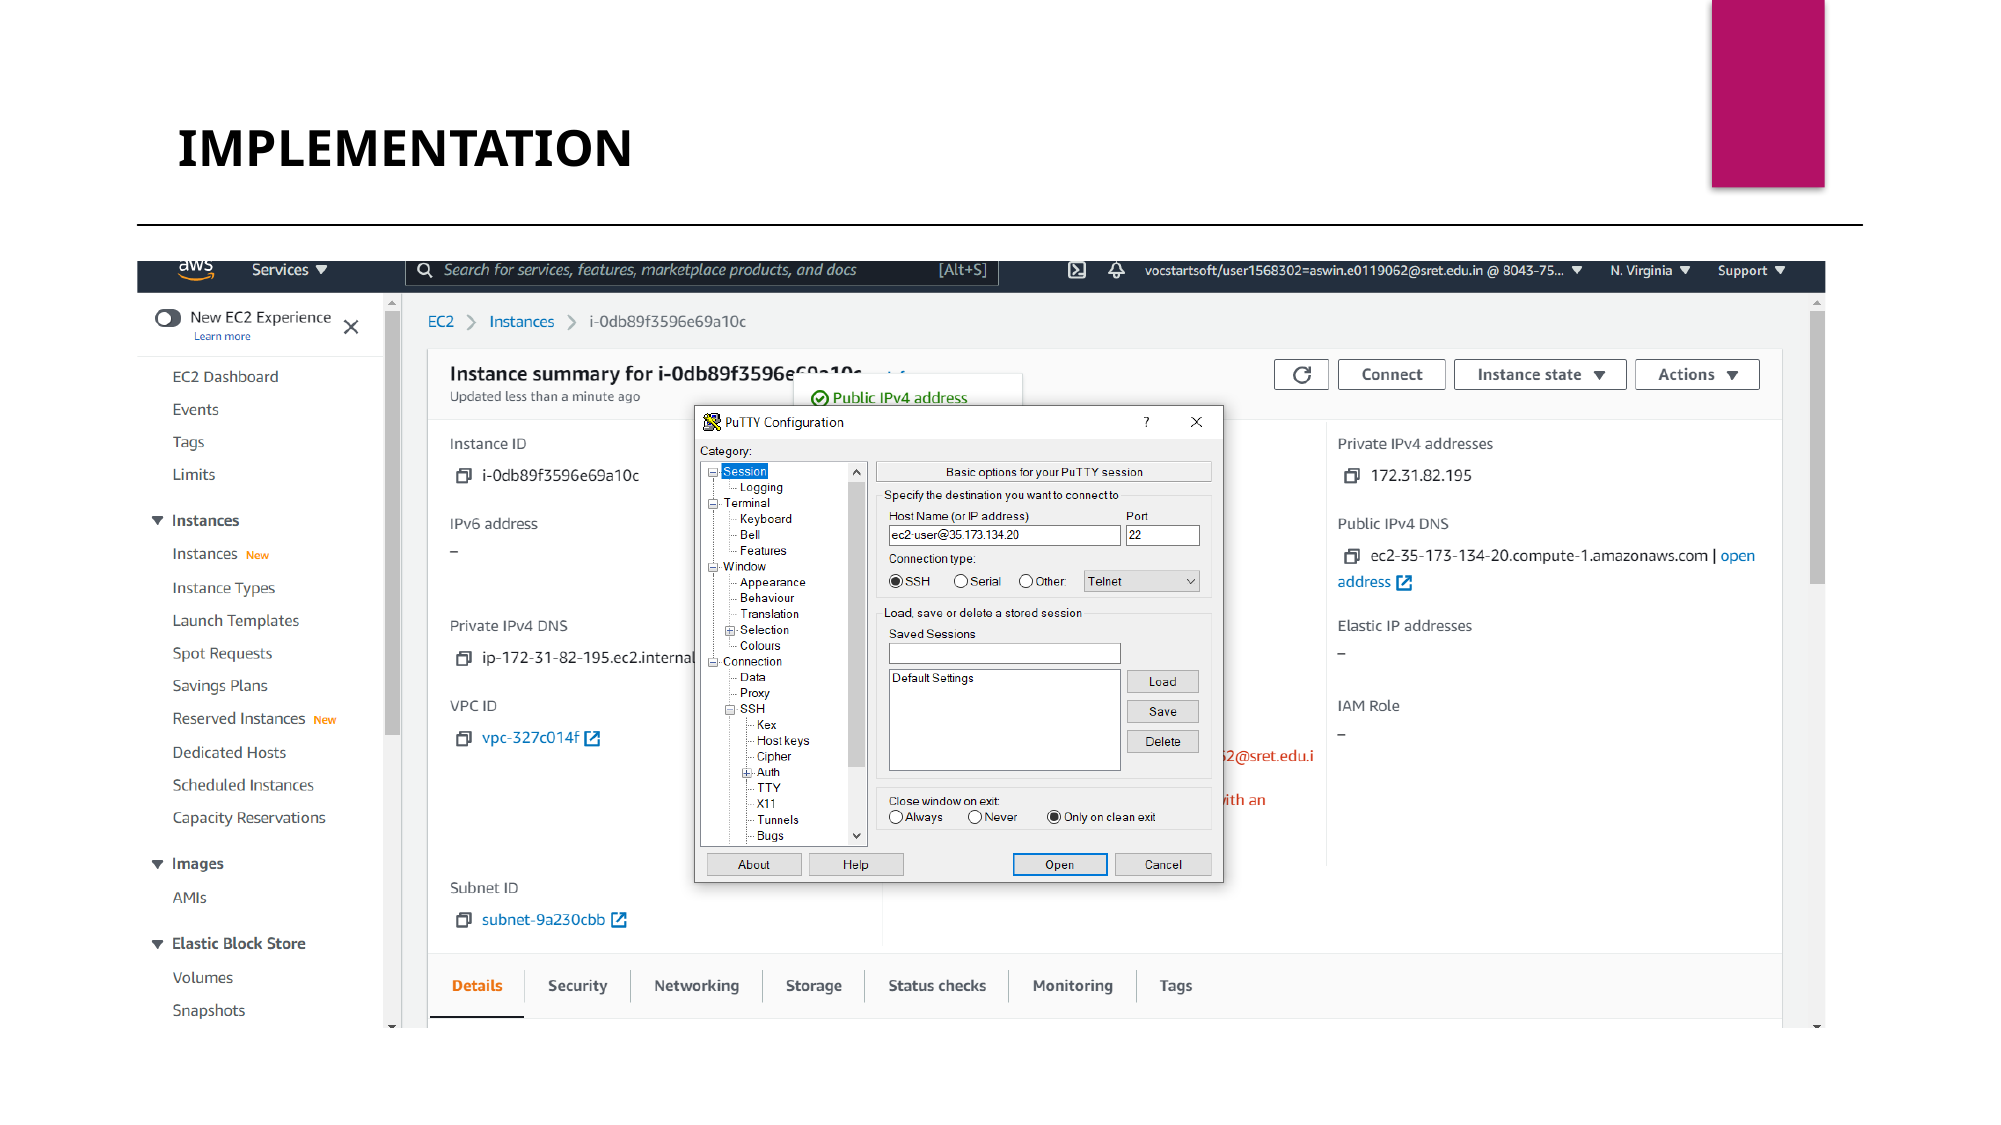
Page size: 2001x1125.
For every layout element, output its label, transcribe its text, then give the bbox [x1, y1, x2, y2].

picture [137, 261, 1826, 1028]
text_box IMPLEMENTATION [164, 108, 1602, 224]
